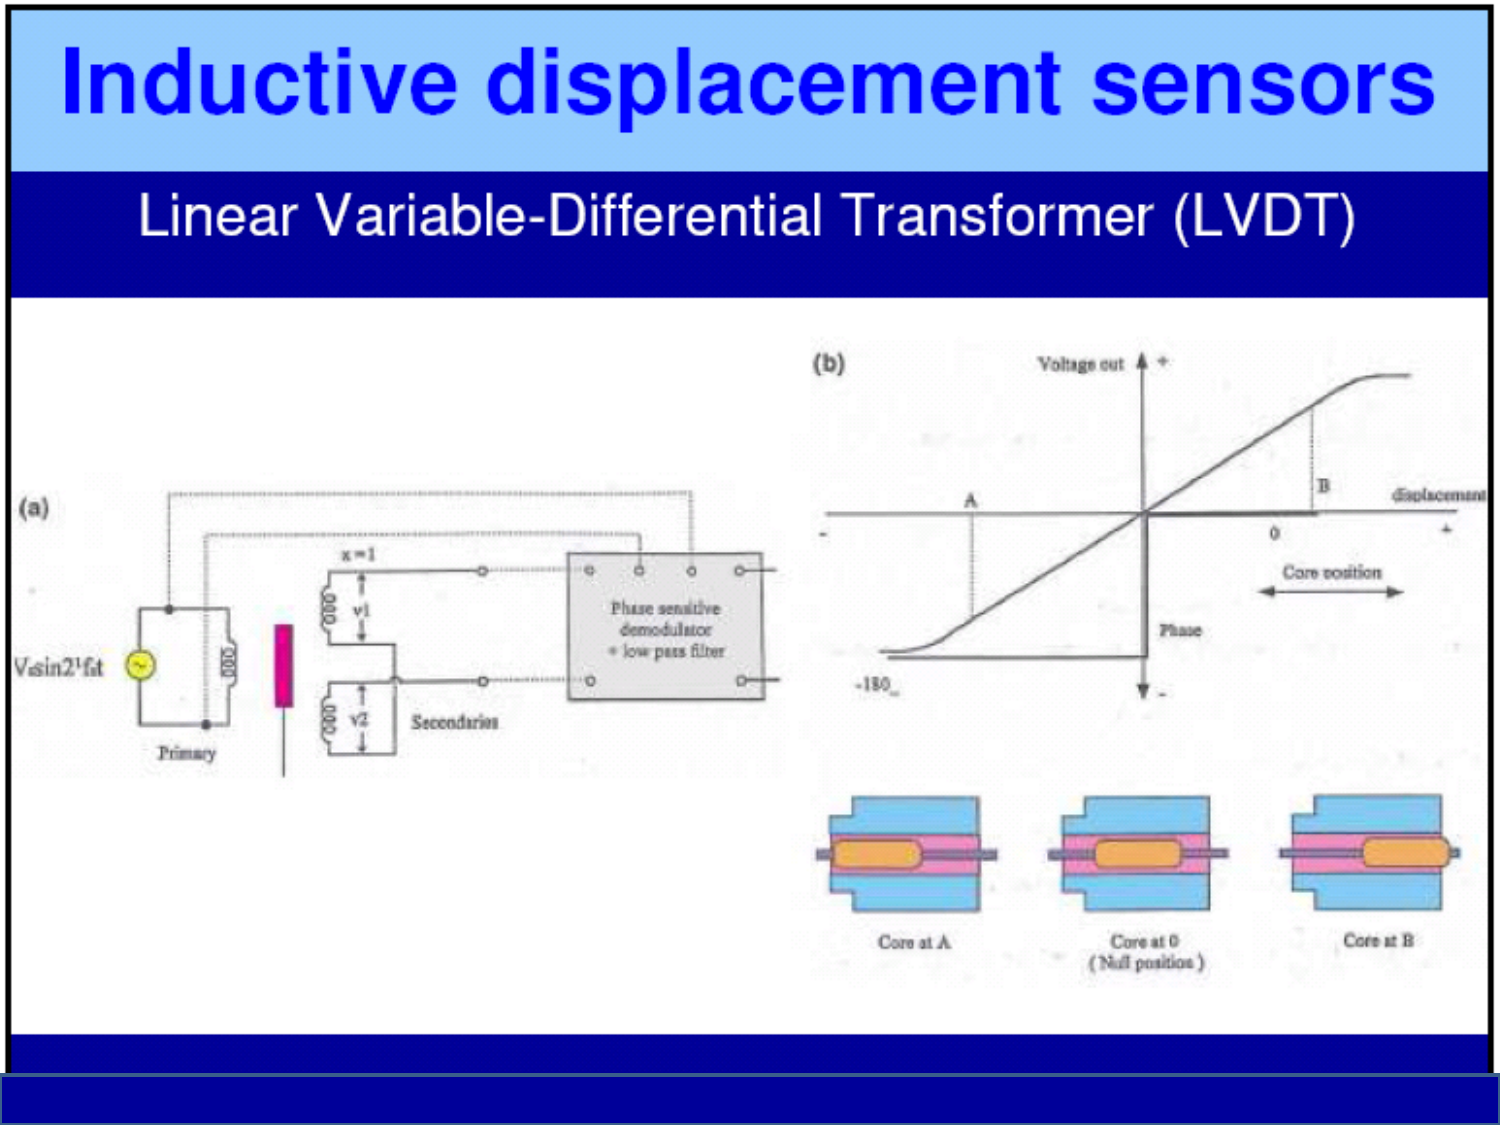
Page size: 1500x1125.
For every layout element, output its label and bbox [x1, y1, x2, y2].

text_box [0, 0, 1500, 1125]
